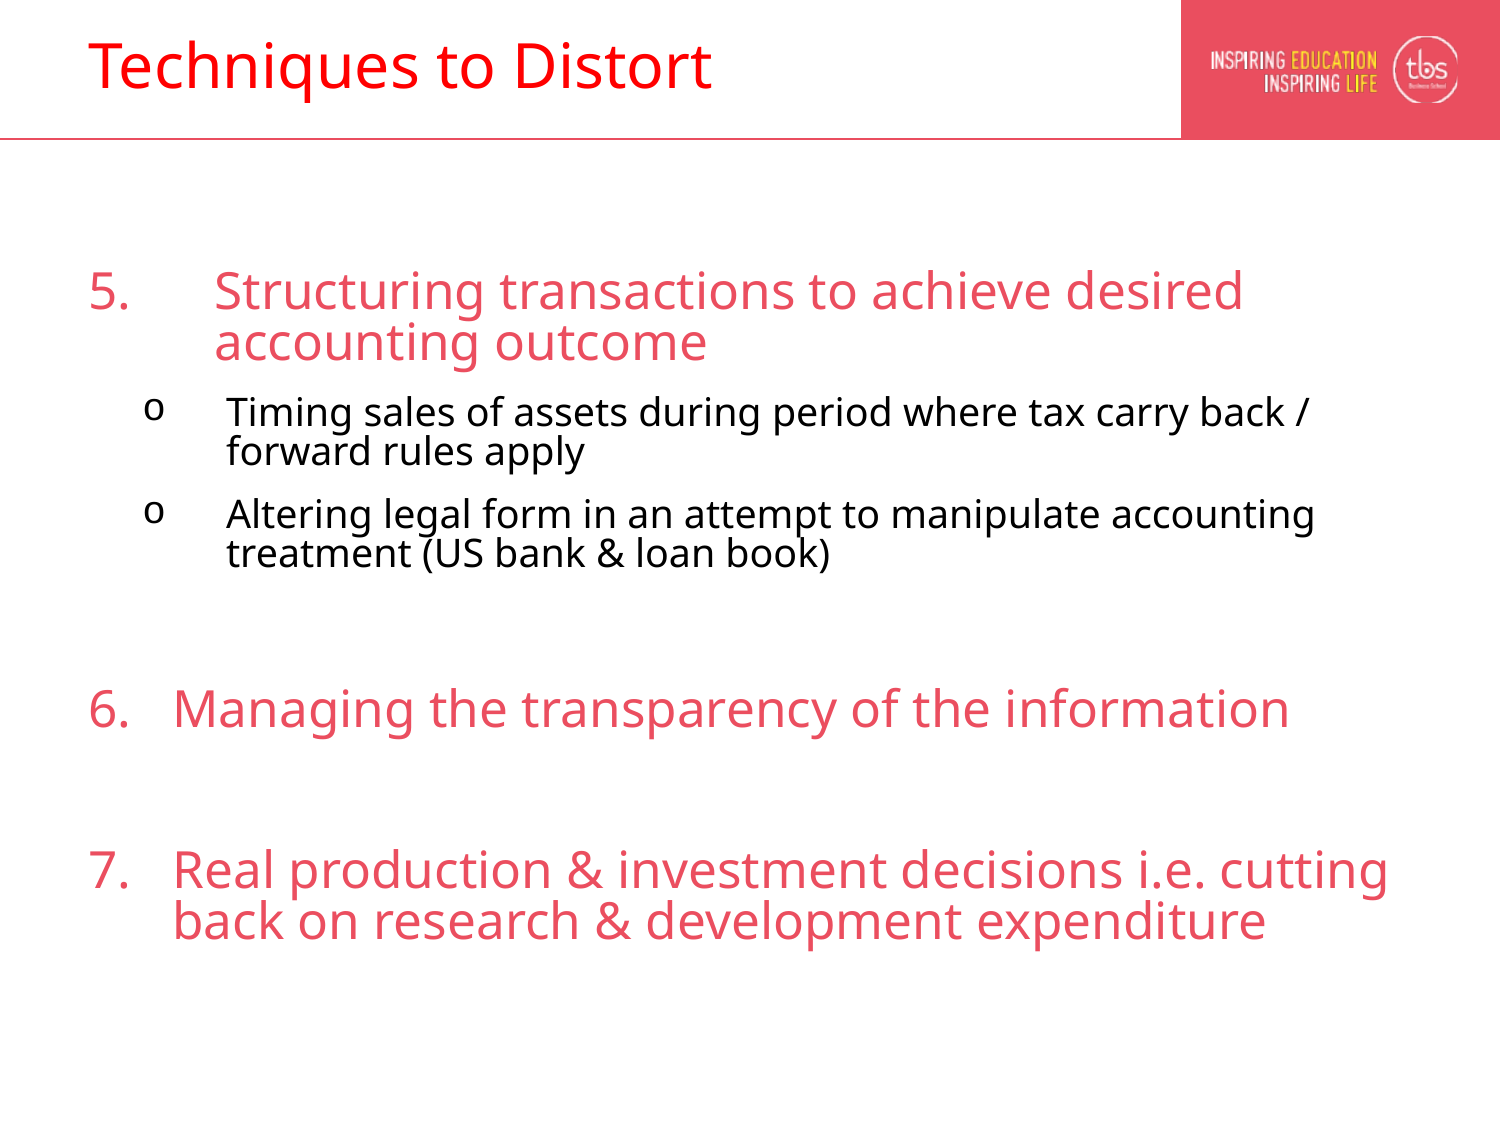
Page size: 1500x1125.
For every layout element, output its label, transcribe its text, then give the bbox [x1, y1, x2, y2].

title Techniques to Distort [0, 25, 1182, 114]
list Structuring transactions to achieve desired accounting outcome Timing sales of assets during period where tax carry back / forward rules apply Altering legal form in an attempt to manipulate accounting treatment (US bank & loan book) Managing the transparency of the information Real production & investment decisions i.e. cutting back on research & development expenditure [0, 198, 1499, 996]
